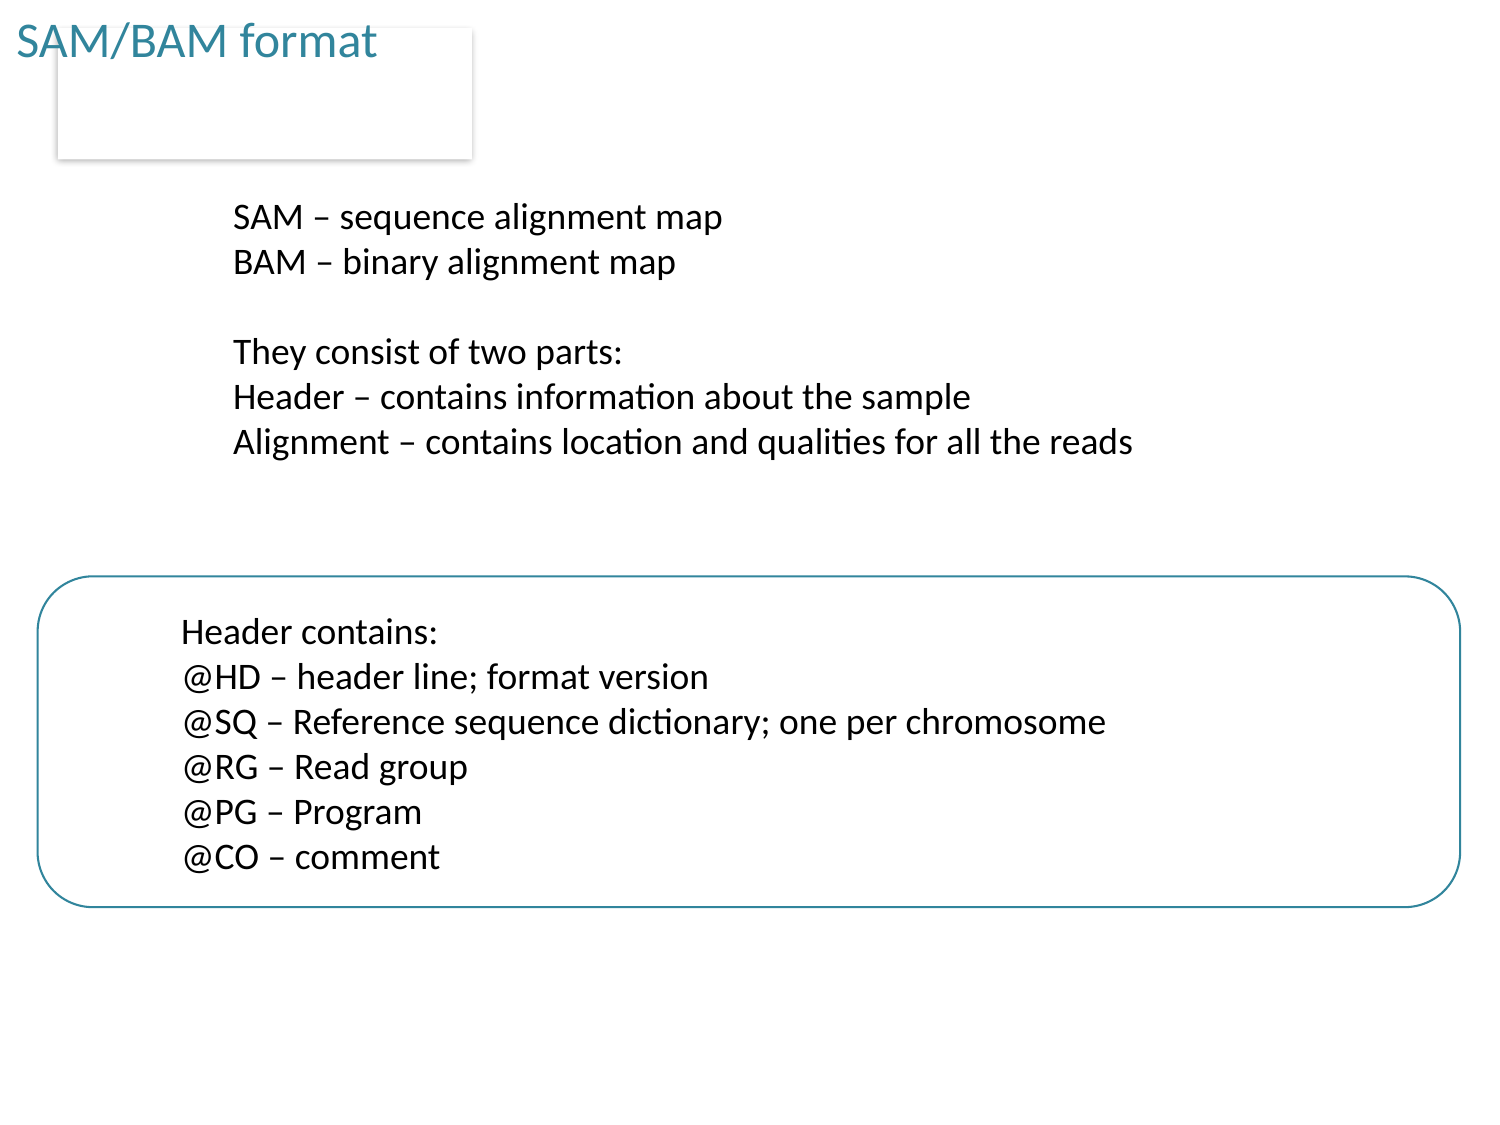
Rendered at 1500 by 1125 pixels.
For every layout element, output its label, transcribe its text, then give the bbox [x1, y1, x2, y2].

text_box SAM – sequence alignment map BAM – binary alignment map They consist of two parts: Header – contains information about the sample Alignment – contains location and qualities for all the reads [218, 184, 1267, 470]
text_box SAM/BAM format [1, 0, 393, 75]
text_box [57, 27, 473, 160]
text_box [37, 576, 1461, 908]
